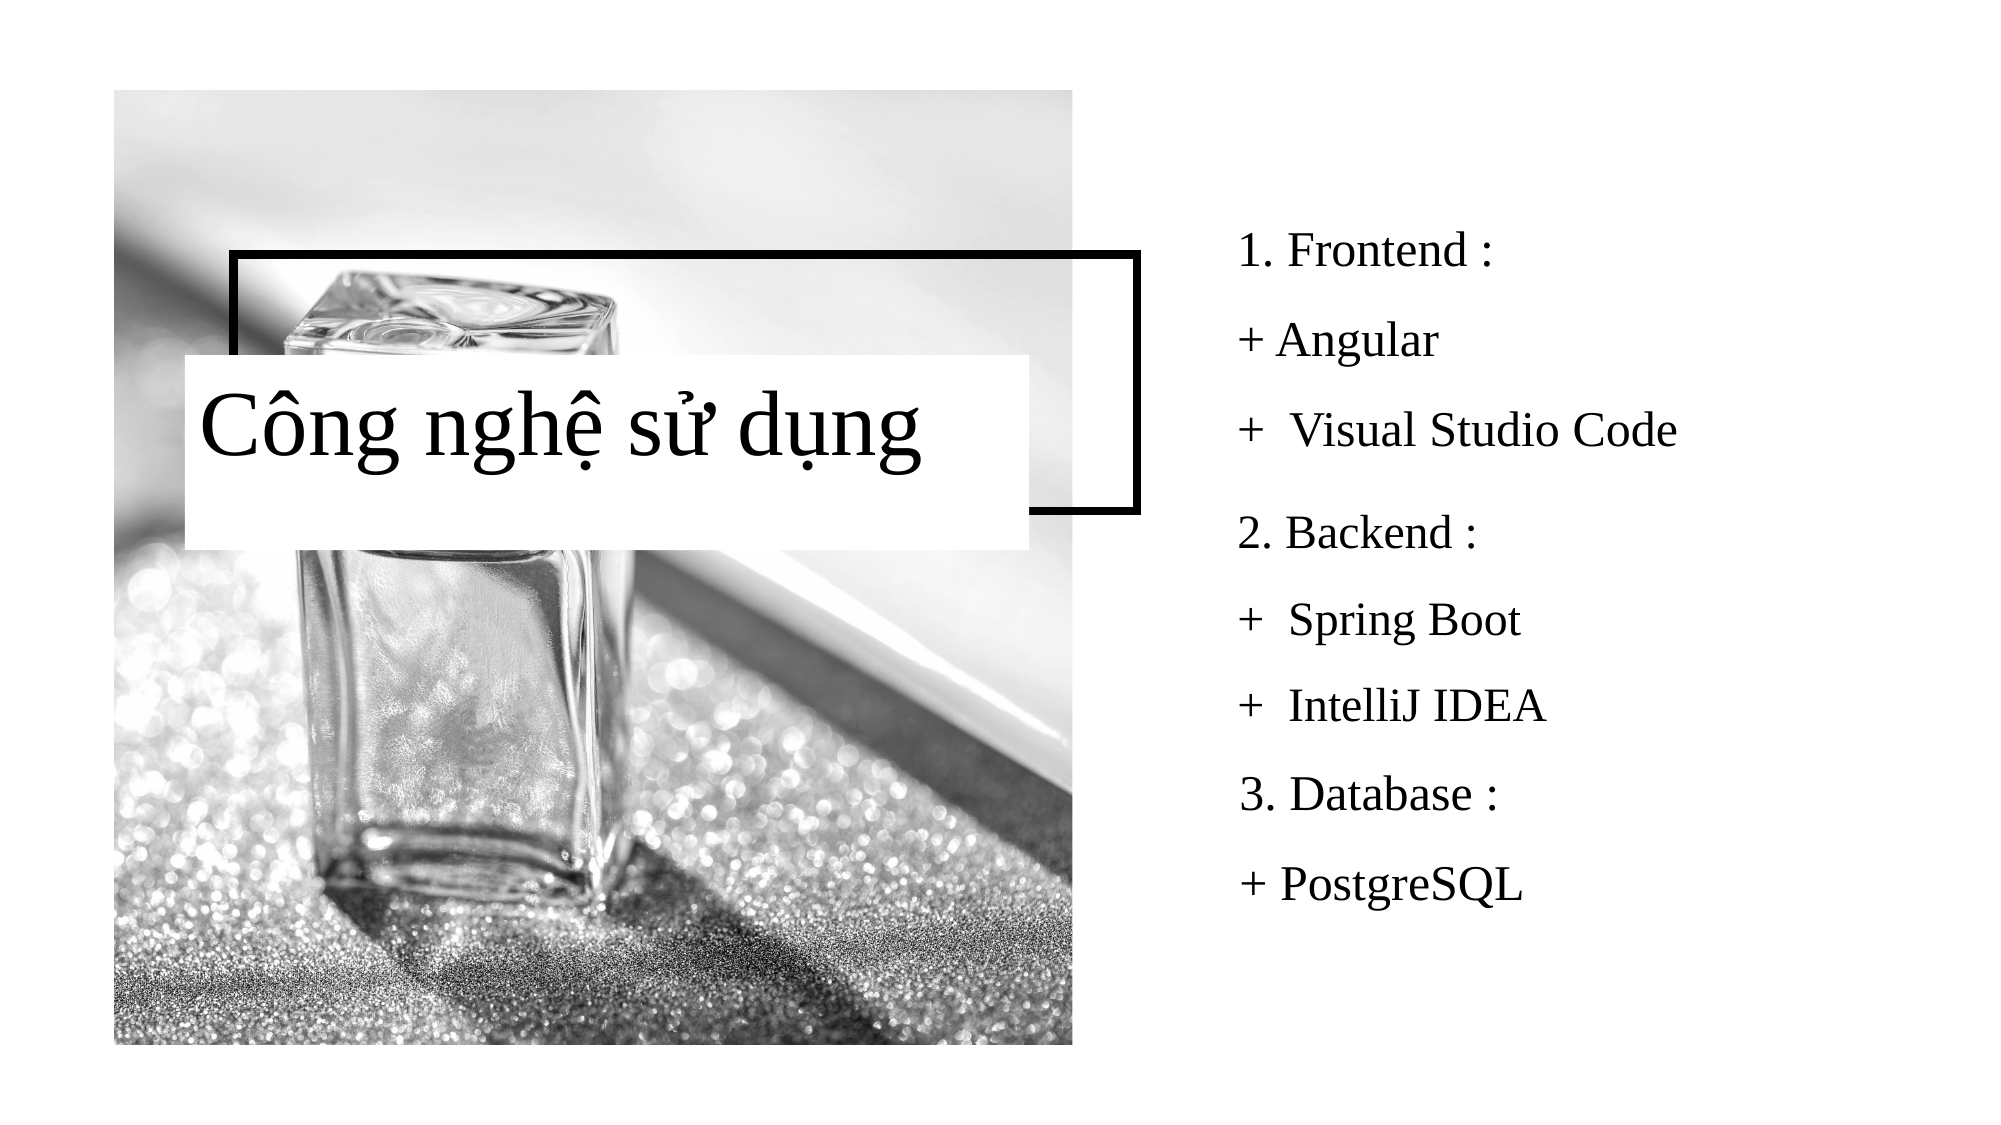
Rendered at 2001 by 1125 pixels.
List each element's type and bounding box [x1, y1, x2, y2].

text_box [1222, 179, 1962, 997]
picture [113, 90, 1073, 1053]
text_box [184, 254, 1138, 551]
